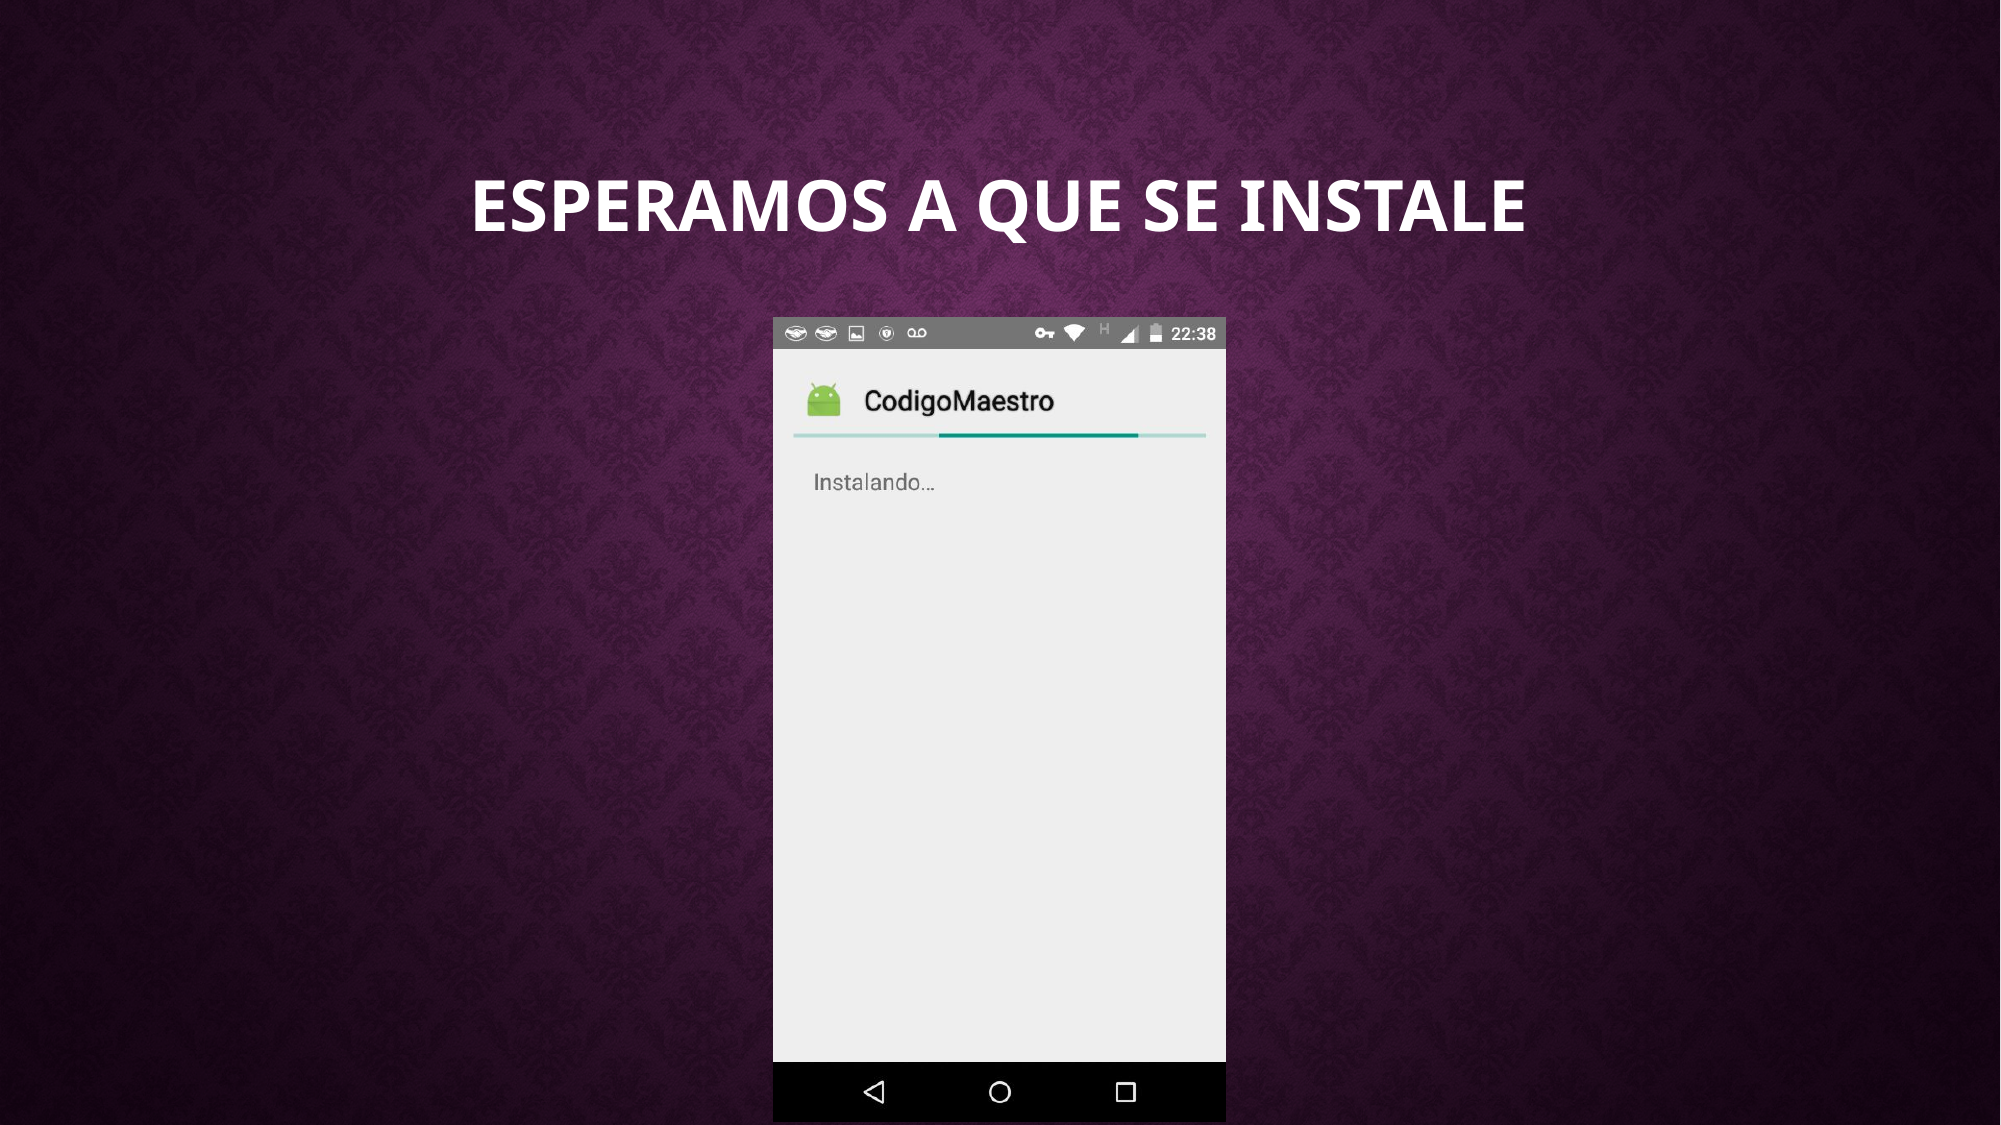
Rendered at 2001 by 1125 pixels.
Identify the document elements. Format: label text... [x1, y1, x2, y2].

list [772, 317, 1226, 1122]
title Esperamos a que se instale [149, 99, 1849, 318]
